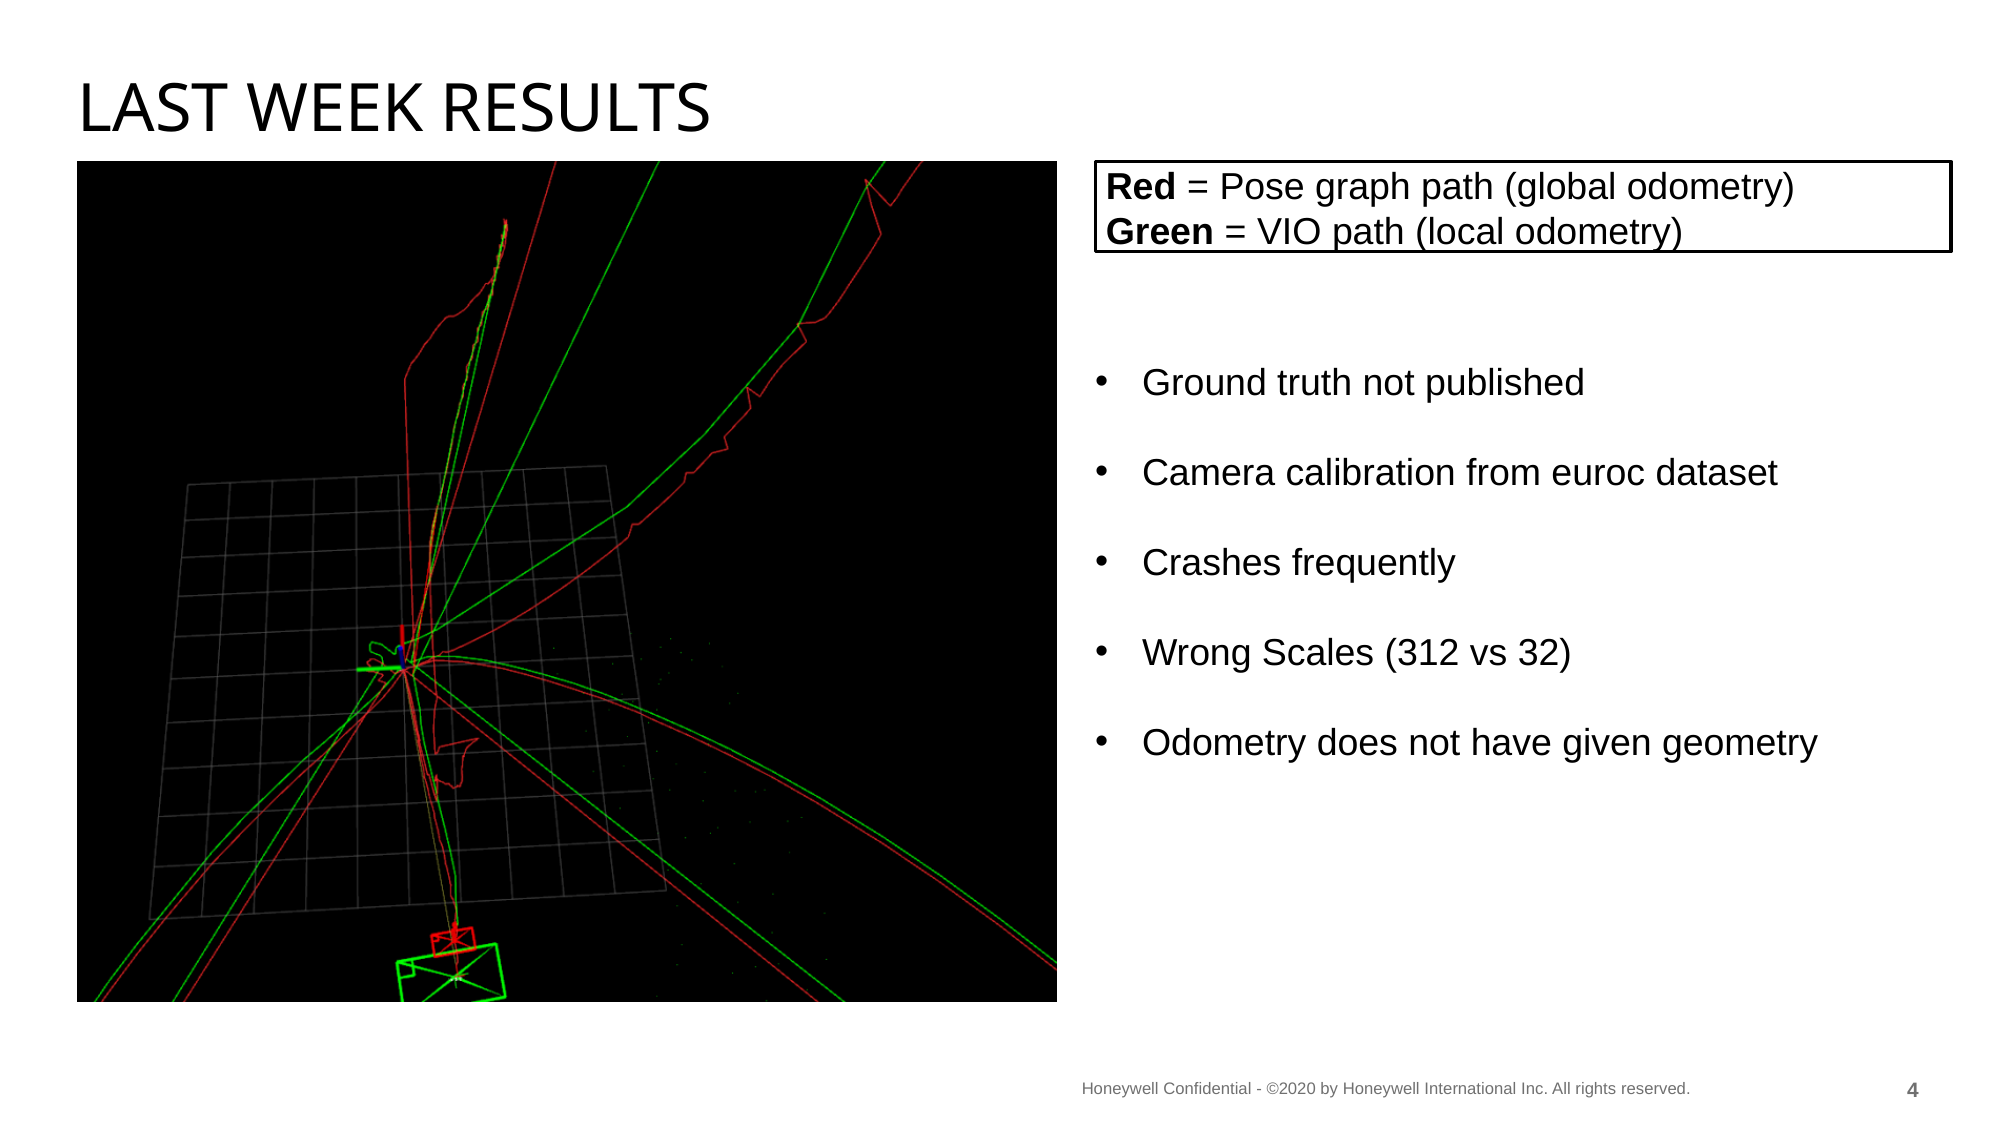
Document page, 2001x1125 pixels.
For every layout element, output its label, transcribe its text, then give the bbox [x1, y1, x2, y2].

title LAST week RESULTS [77, 65, 1952, 162]
text_box Red = Pose graph path (global odometry) Green = VIO path (local odometry) [1095, 161, 1952, 252]
picture [77, 161, 1057, 1002]
slide_number 3 [1837, 1062, 1919, 1102]
text_box Ground truth not published Camera calibration from euroc dataset Crashes frequently Wrong Scales (312 vs 32) Odometry does not have given geometry [1095, 357, 1952, 764]
